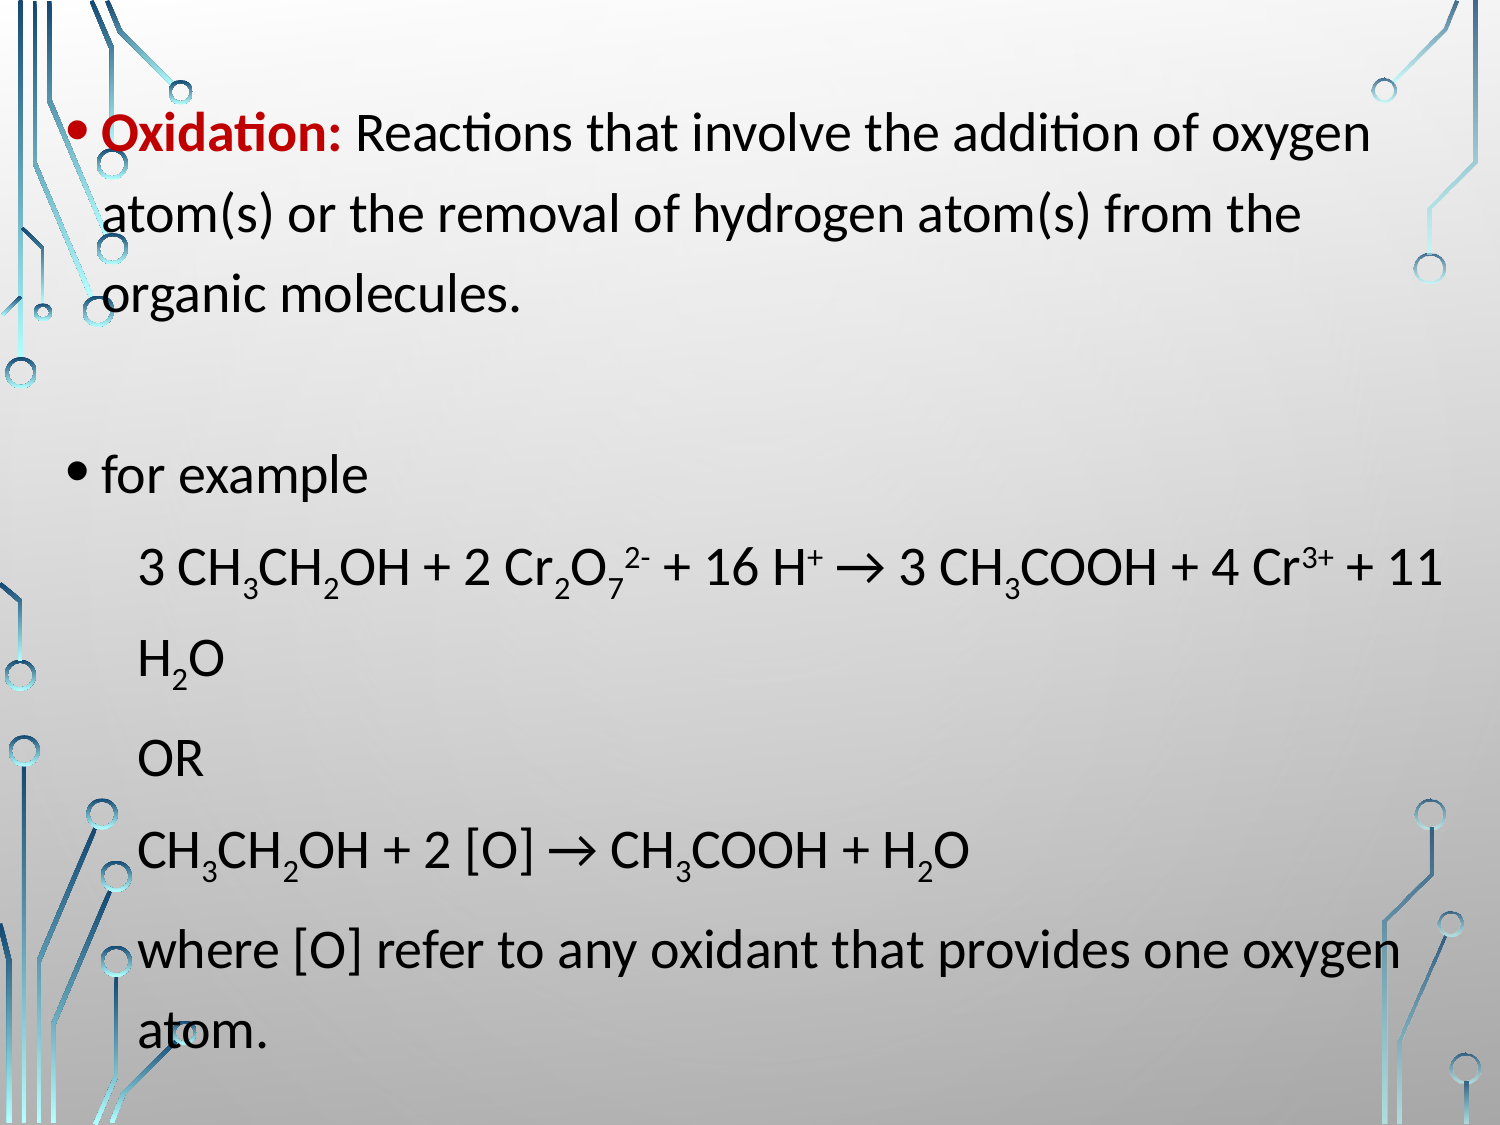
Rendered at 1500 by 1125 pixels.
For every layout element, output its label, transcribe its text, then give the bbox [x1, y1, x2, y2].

list Oxidation: Reactions that involve the addition of oxygen atom(s) or the removal of hydrogen atom(s) from the organic molecules. for example 3 CH3CH2OH + 2 Cr2O72- + 16 H+ → 3 CH3COOH + 4 Cr3+ + 11 H2O OR CH3CH2OH + 2 [O] → CH3COOH + H2O where [O] refer to any oxidant that provides one oxygen atom. [50, 75, 1463, 1075]
